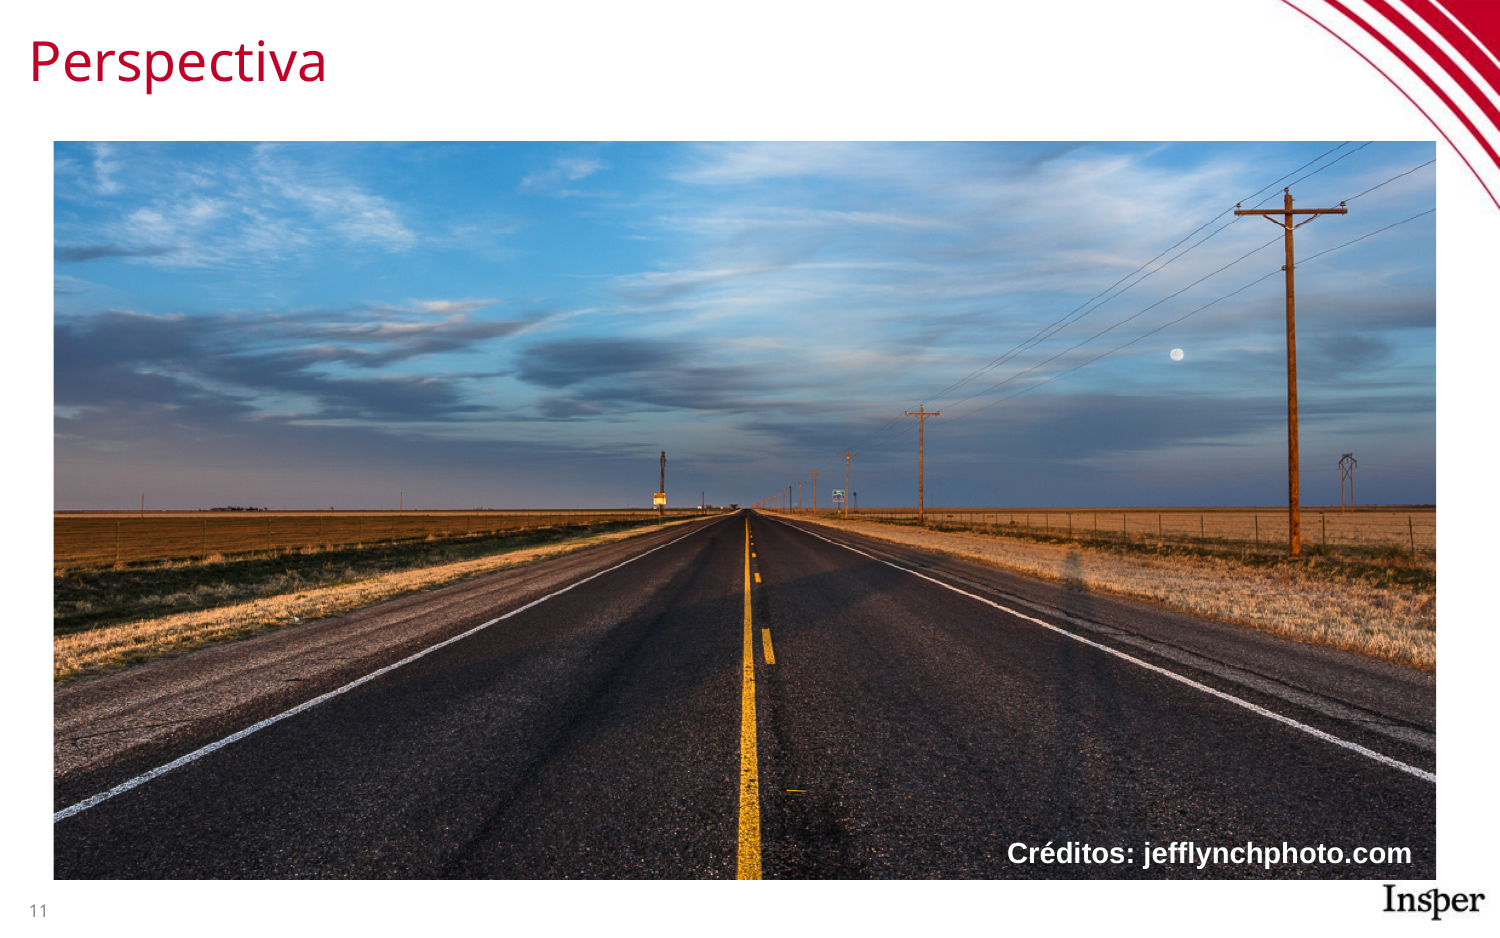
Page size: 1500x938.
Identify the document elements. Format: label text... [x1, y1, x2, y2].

title Perspectiva [13, 18, 1397, 104]
slide_number 11 [0, 887, 78, 938]
picture [53, 0, 1500, 938]
